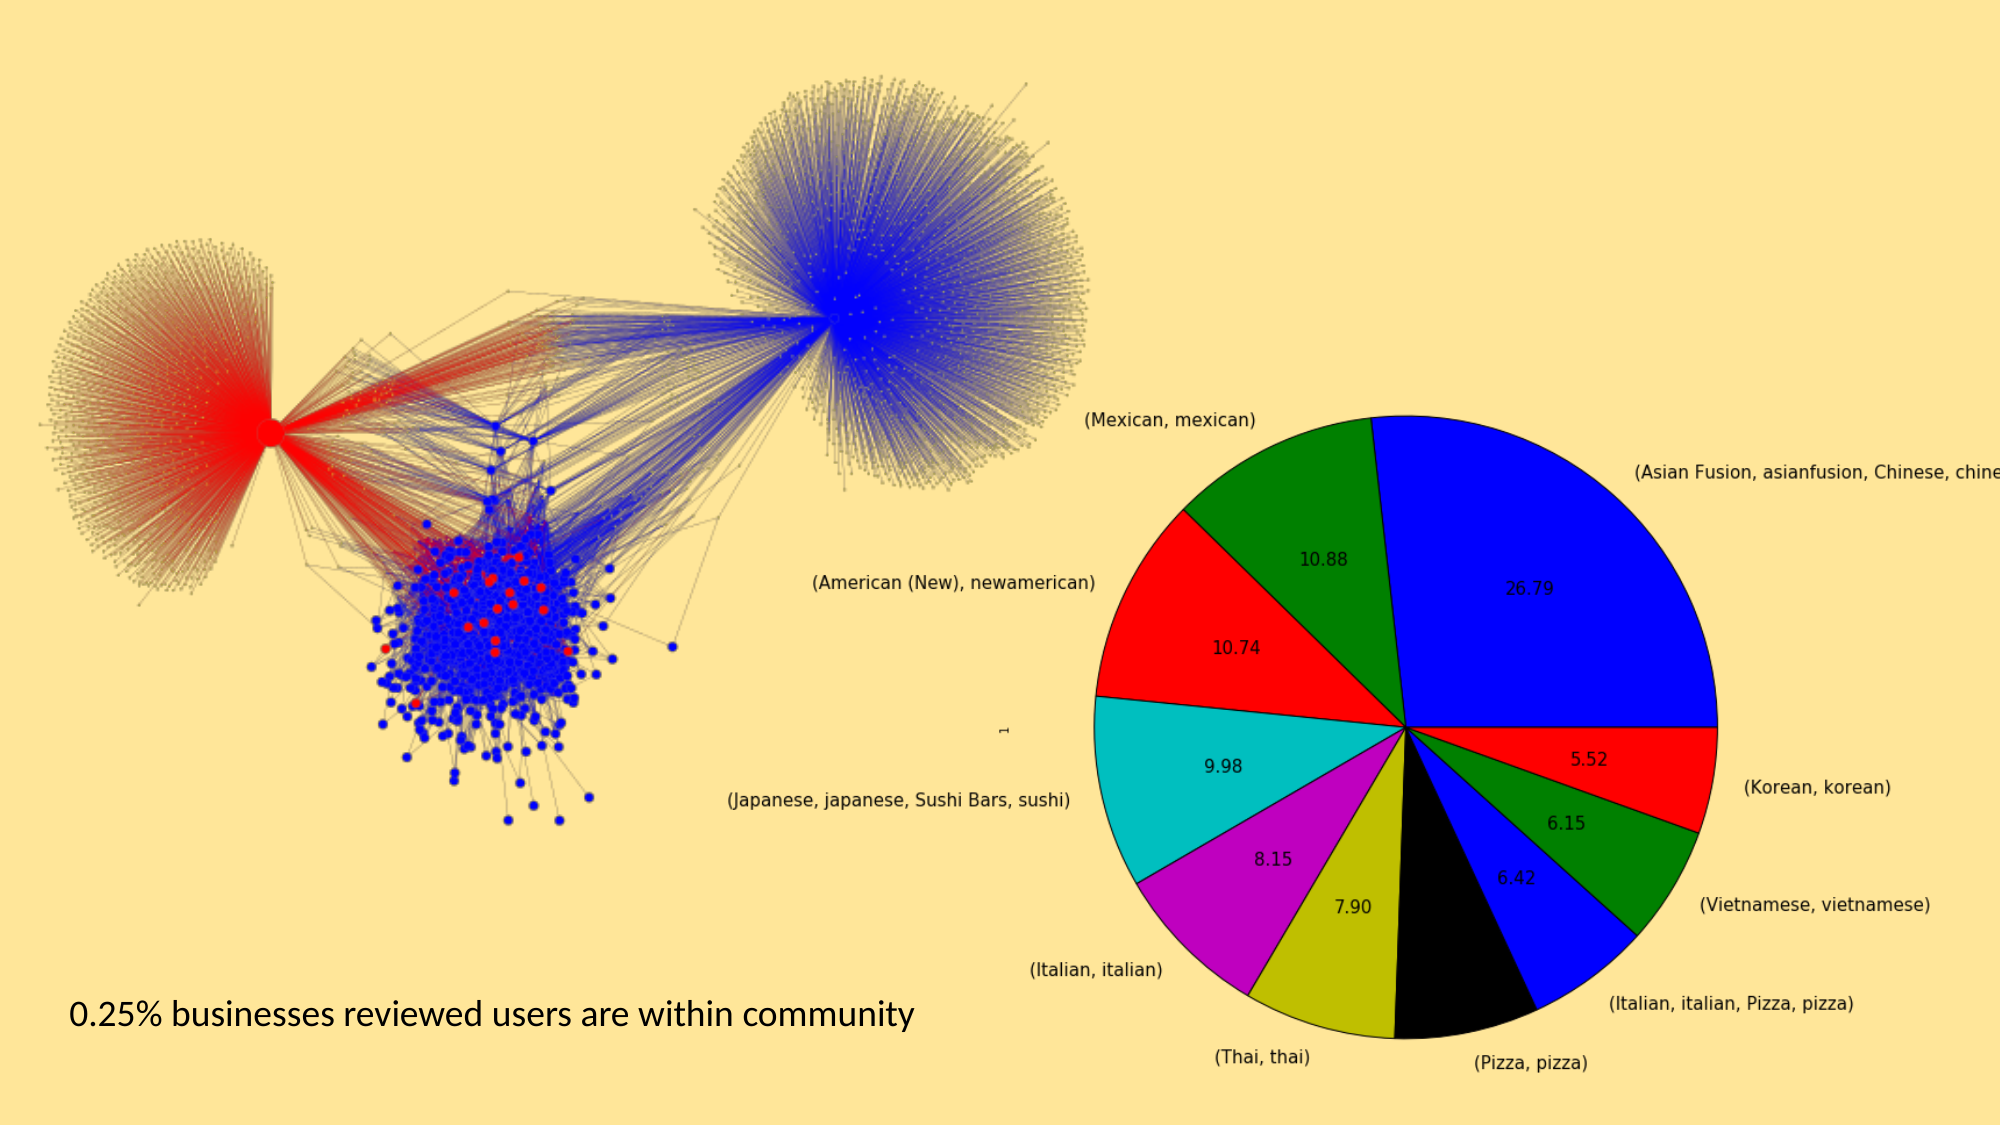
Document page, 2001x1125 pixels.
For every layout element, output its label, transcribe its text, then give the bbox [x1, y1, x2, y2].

text_box 0.25% businesses reviewed users are within community [54, 1012, 719, 1042]
picture [0, 0, 2000, 1125]
